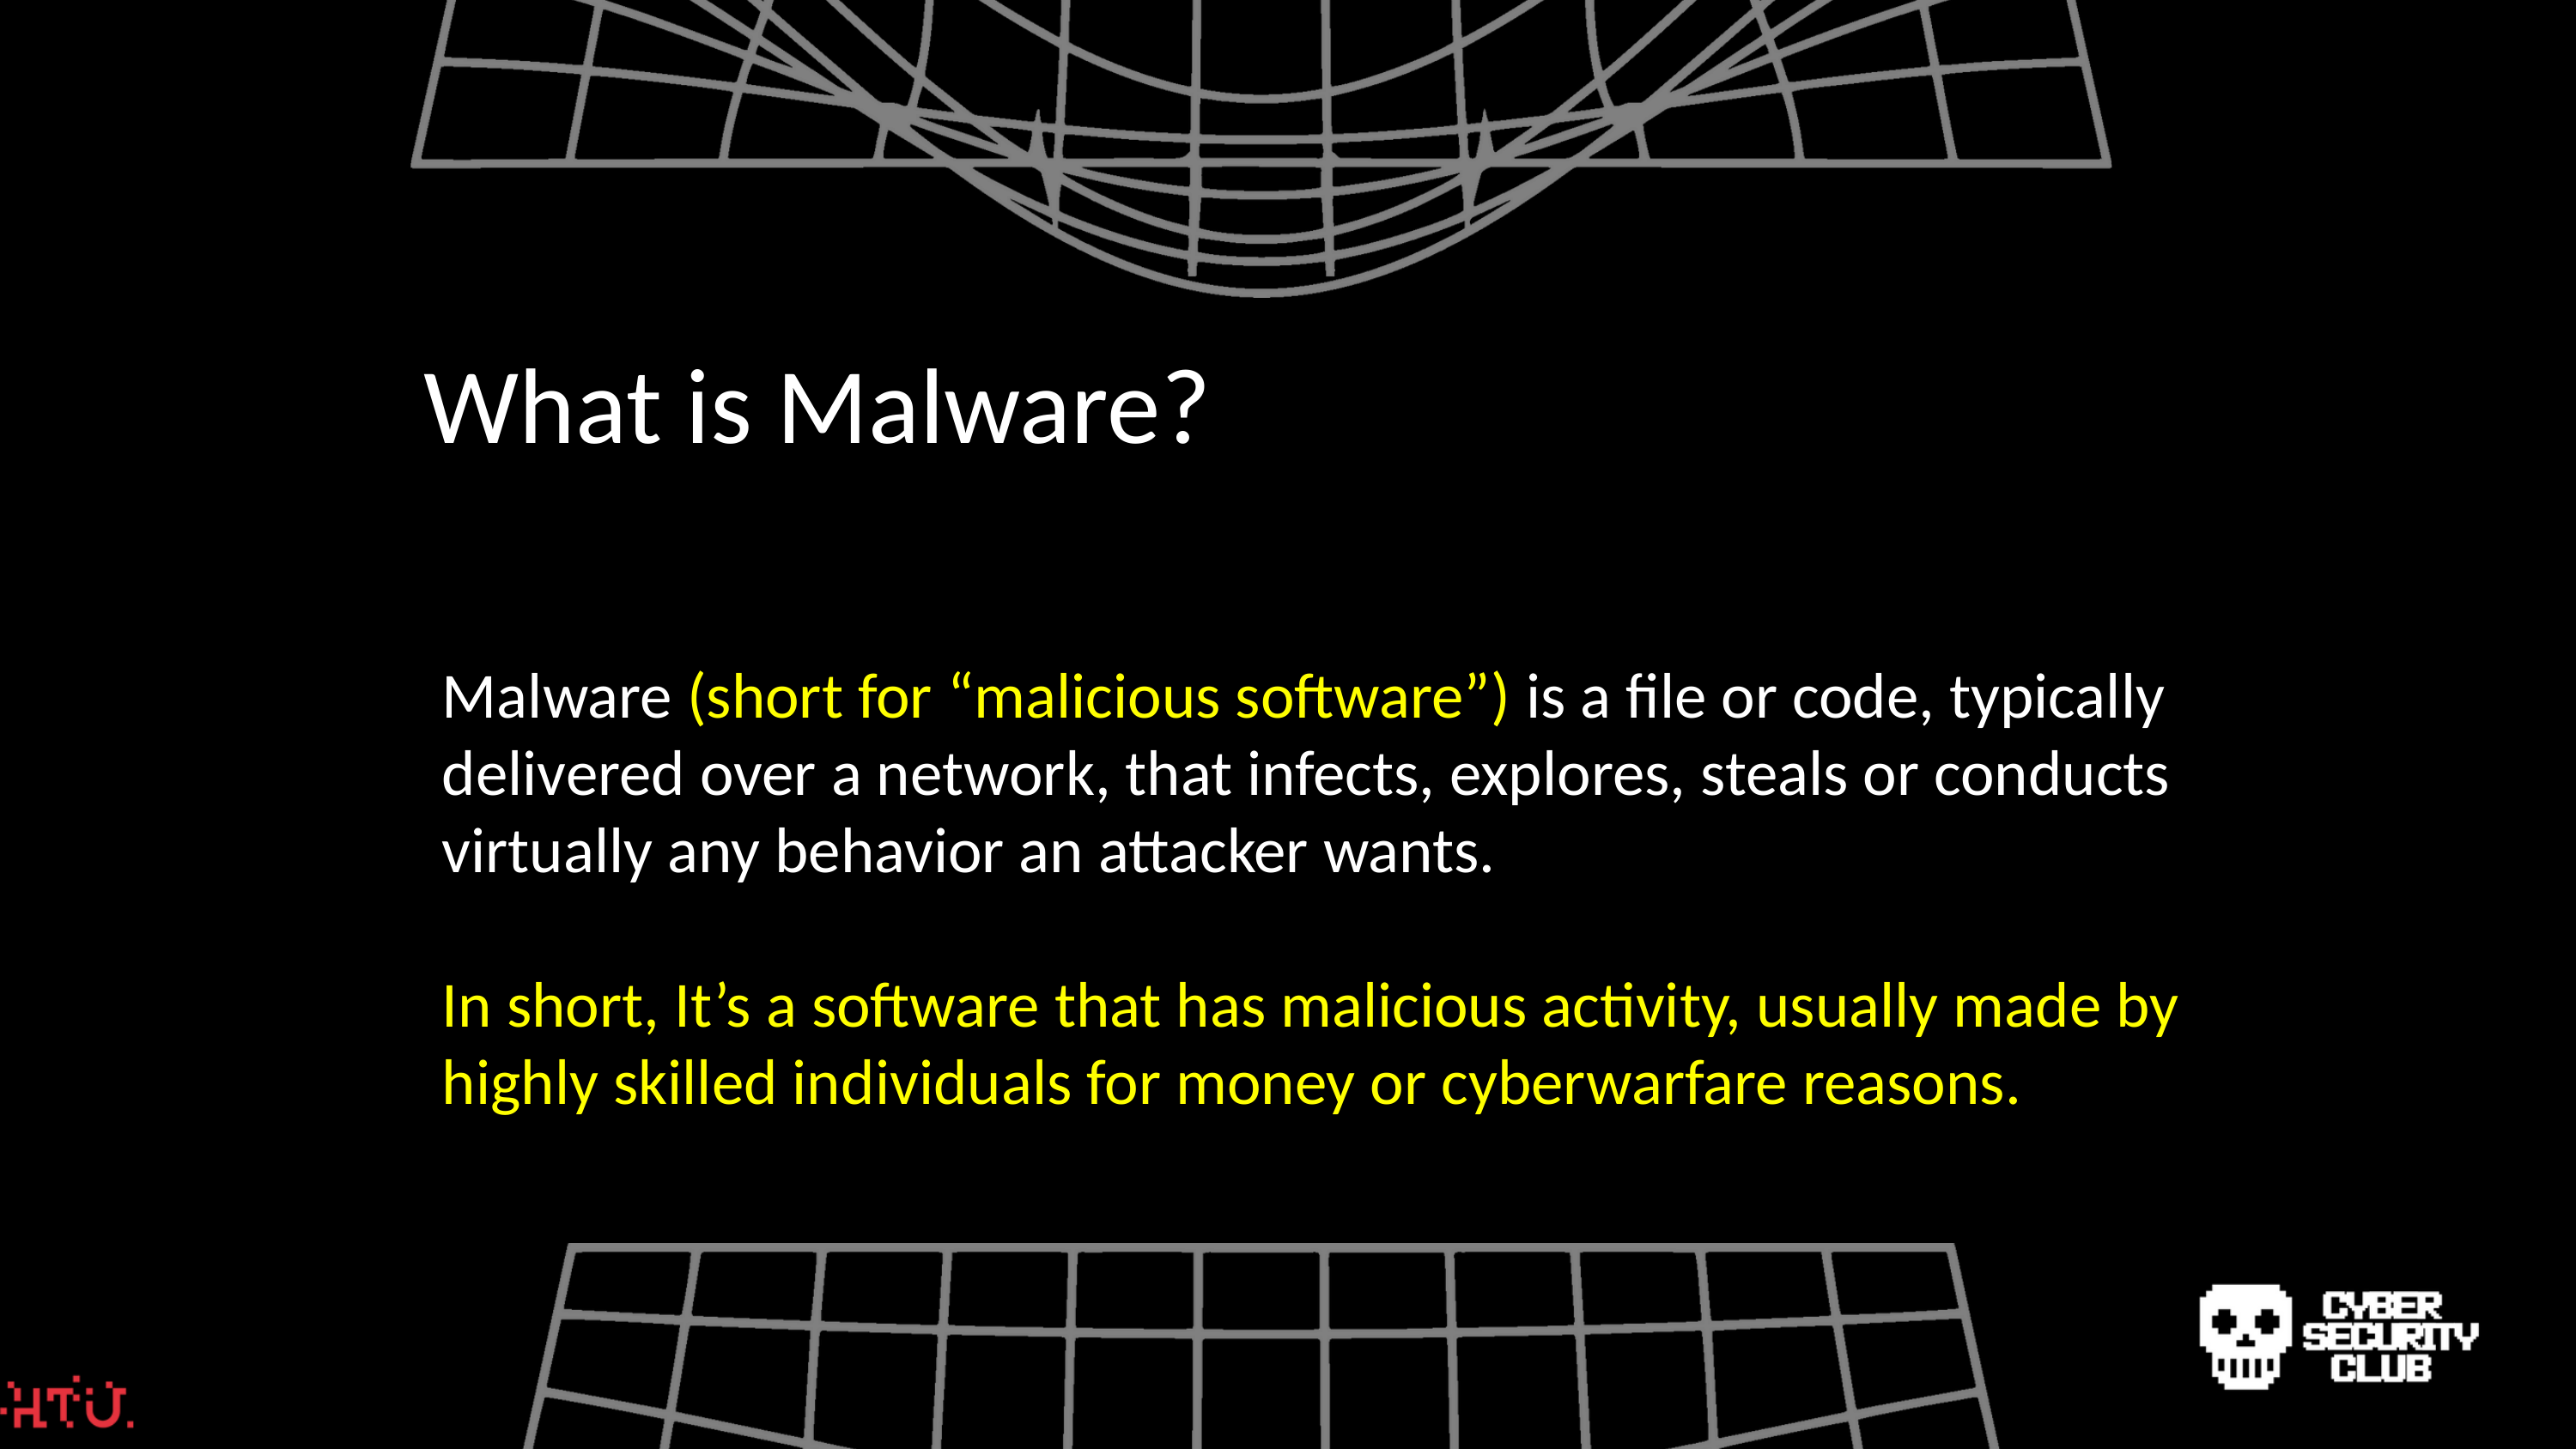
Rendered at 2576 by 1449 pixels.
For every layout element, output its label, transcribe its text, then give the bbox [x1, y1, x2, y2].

text_box [410, 0, 2112, 299]
text_box [0, 1335, 134, 1449]
text_box [410, 1243, 2112, 1449]
text_box Malware (short for “malicious software”) is a file or code, typically delivered over a network, that infects, explores, steals or conducts virtually any behavior an attacker wants. In short, It’s a software that has malicious activity, usually made by highly skilled individuals for money or cyberwarfare reasons. [428, 646, 2244, 1124]
text_box What is Malware? [410, 329, 2097, 471]
text_box [2191, 1276, 2484, 1394]
